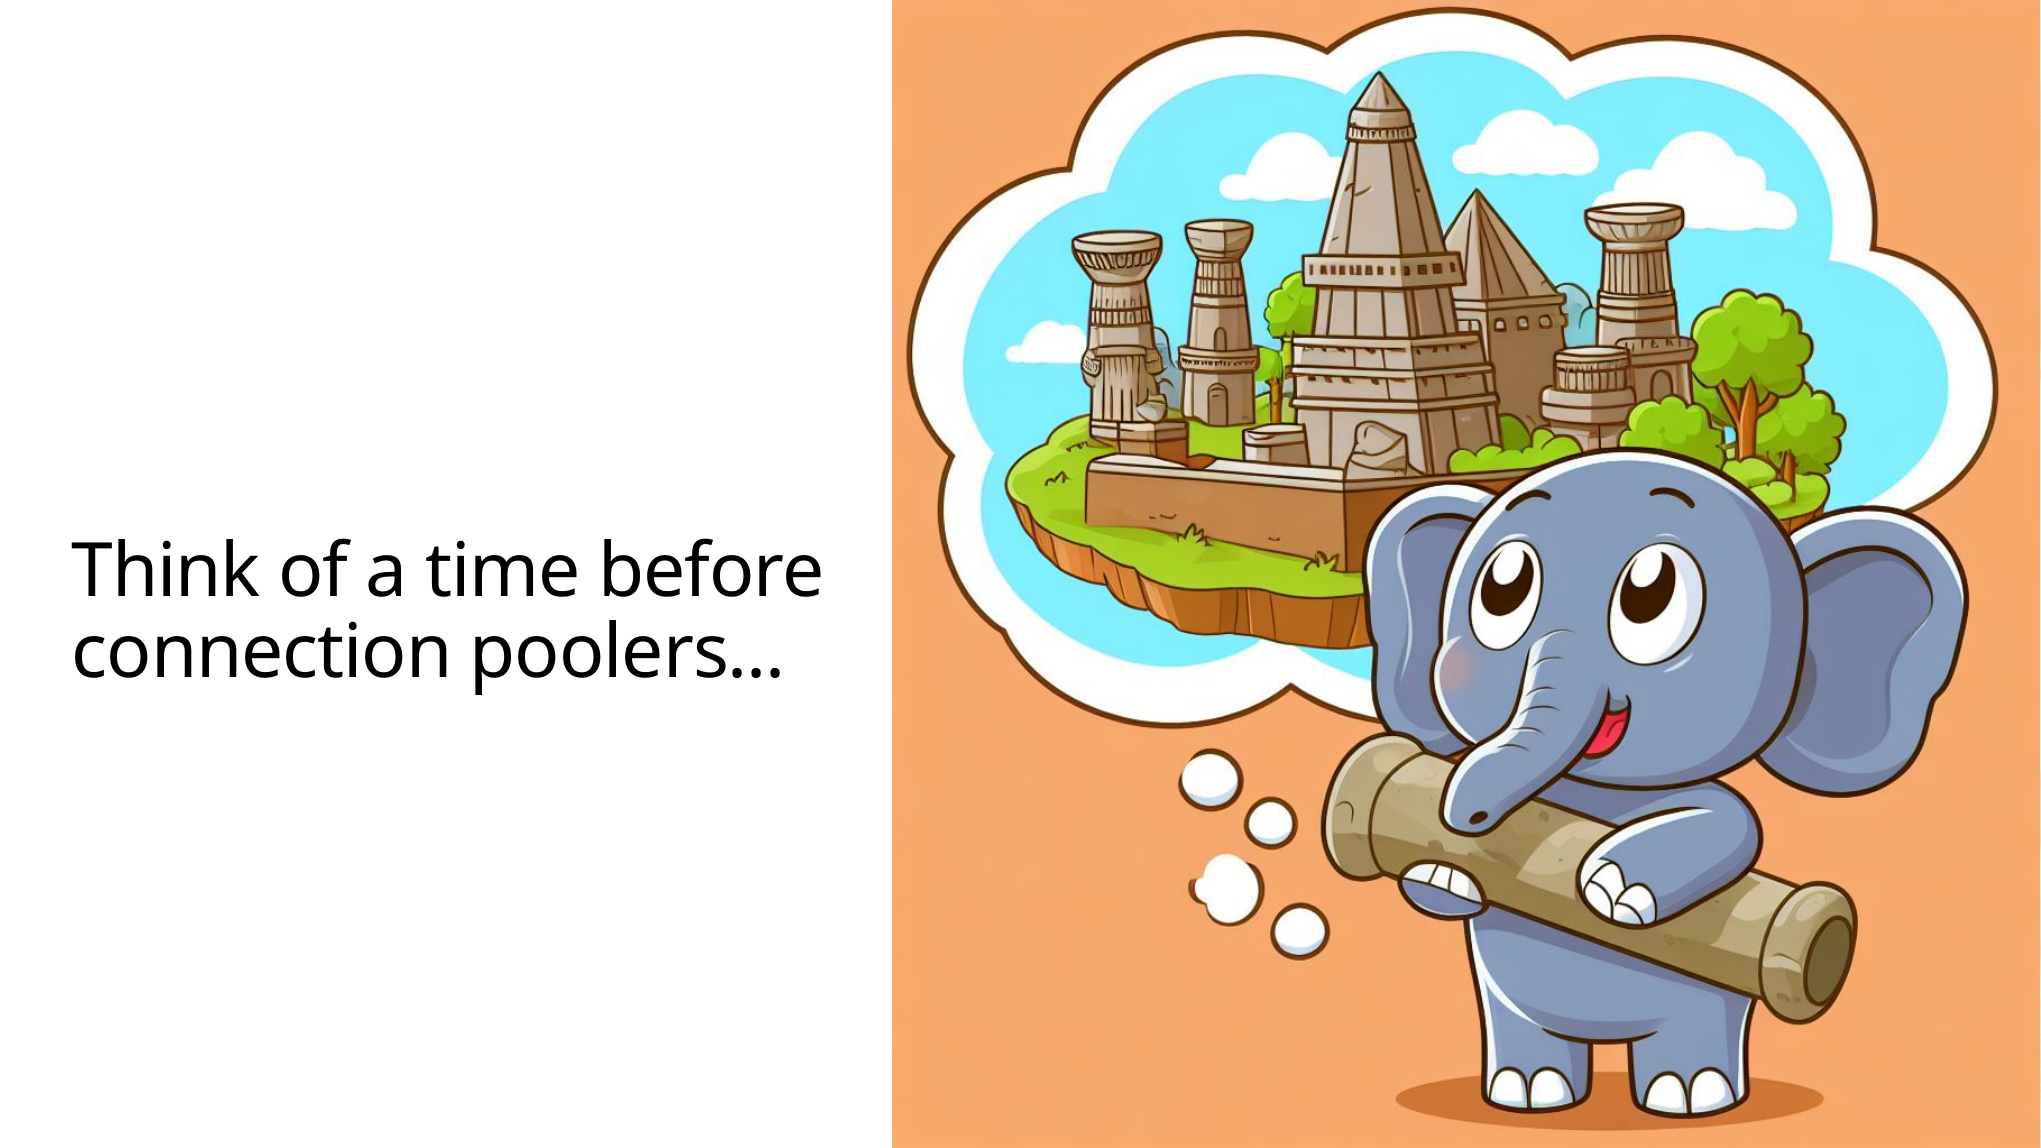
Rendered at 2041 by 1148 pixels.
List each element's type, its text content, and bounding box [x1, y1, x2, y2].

picture [892, 0, 2041, 1148]
title Think of a time before connection poolers... [71, 423, 892, 724]
